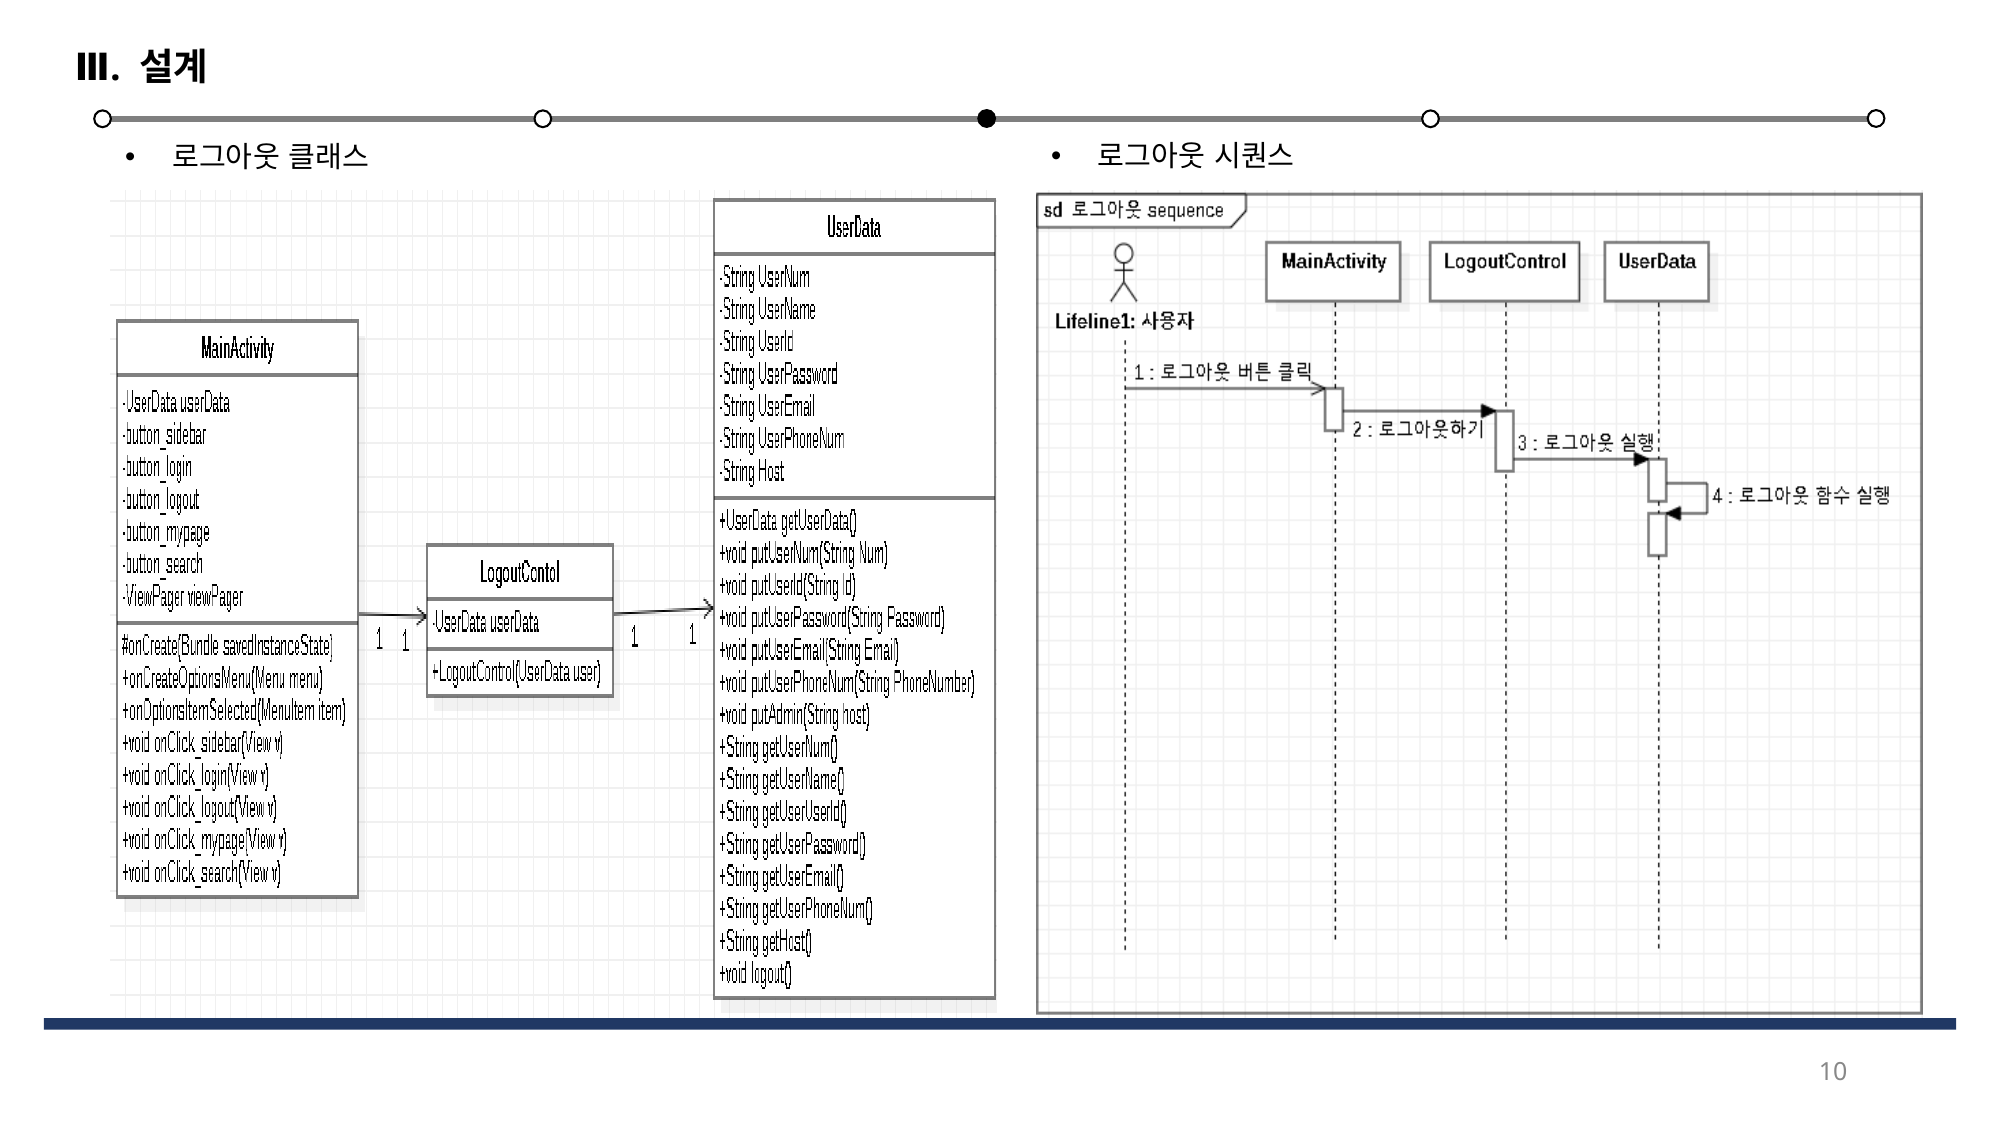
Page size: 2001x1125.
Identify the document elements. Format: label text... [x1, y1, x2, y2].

text_box [43, 1018, 1957, 1030]
text_box [534, 110, 552, 118]
picture [1035, 190, 1923, 1018]
text_box [1867, 110, 1885, 123]
text_box 로그아웃 클래스 [110, 131, 687, 181]
text_box [1422, 110, 1439, 118]
picture [110, 190, 997, 1018]
text_box [978, 110, 995, 118]
text_box Ⅲ. 설계 [59, 35, 942, 96]
text_box 로그아웃 시퀀스 [1036, 131, 1612, 180]
slide_number 10 [1412, 1042, 1863, 1103]
text_box [94, 110, 111, 127]
